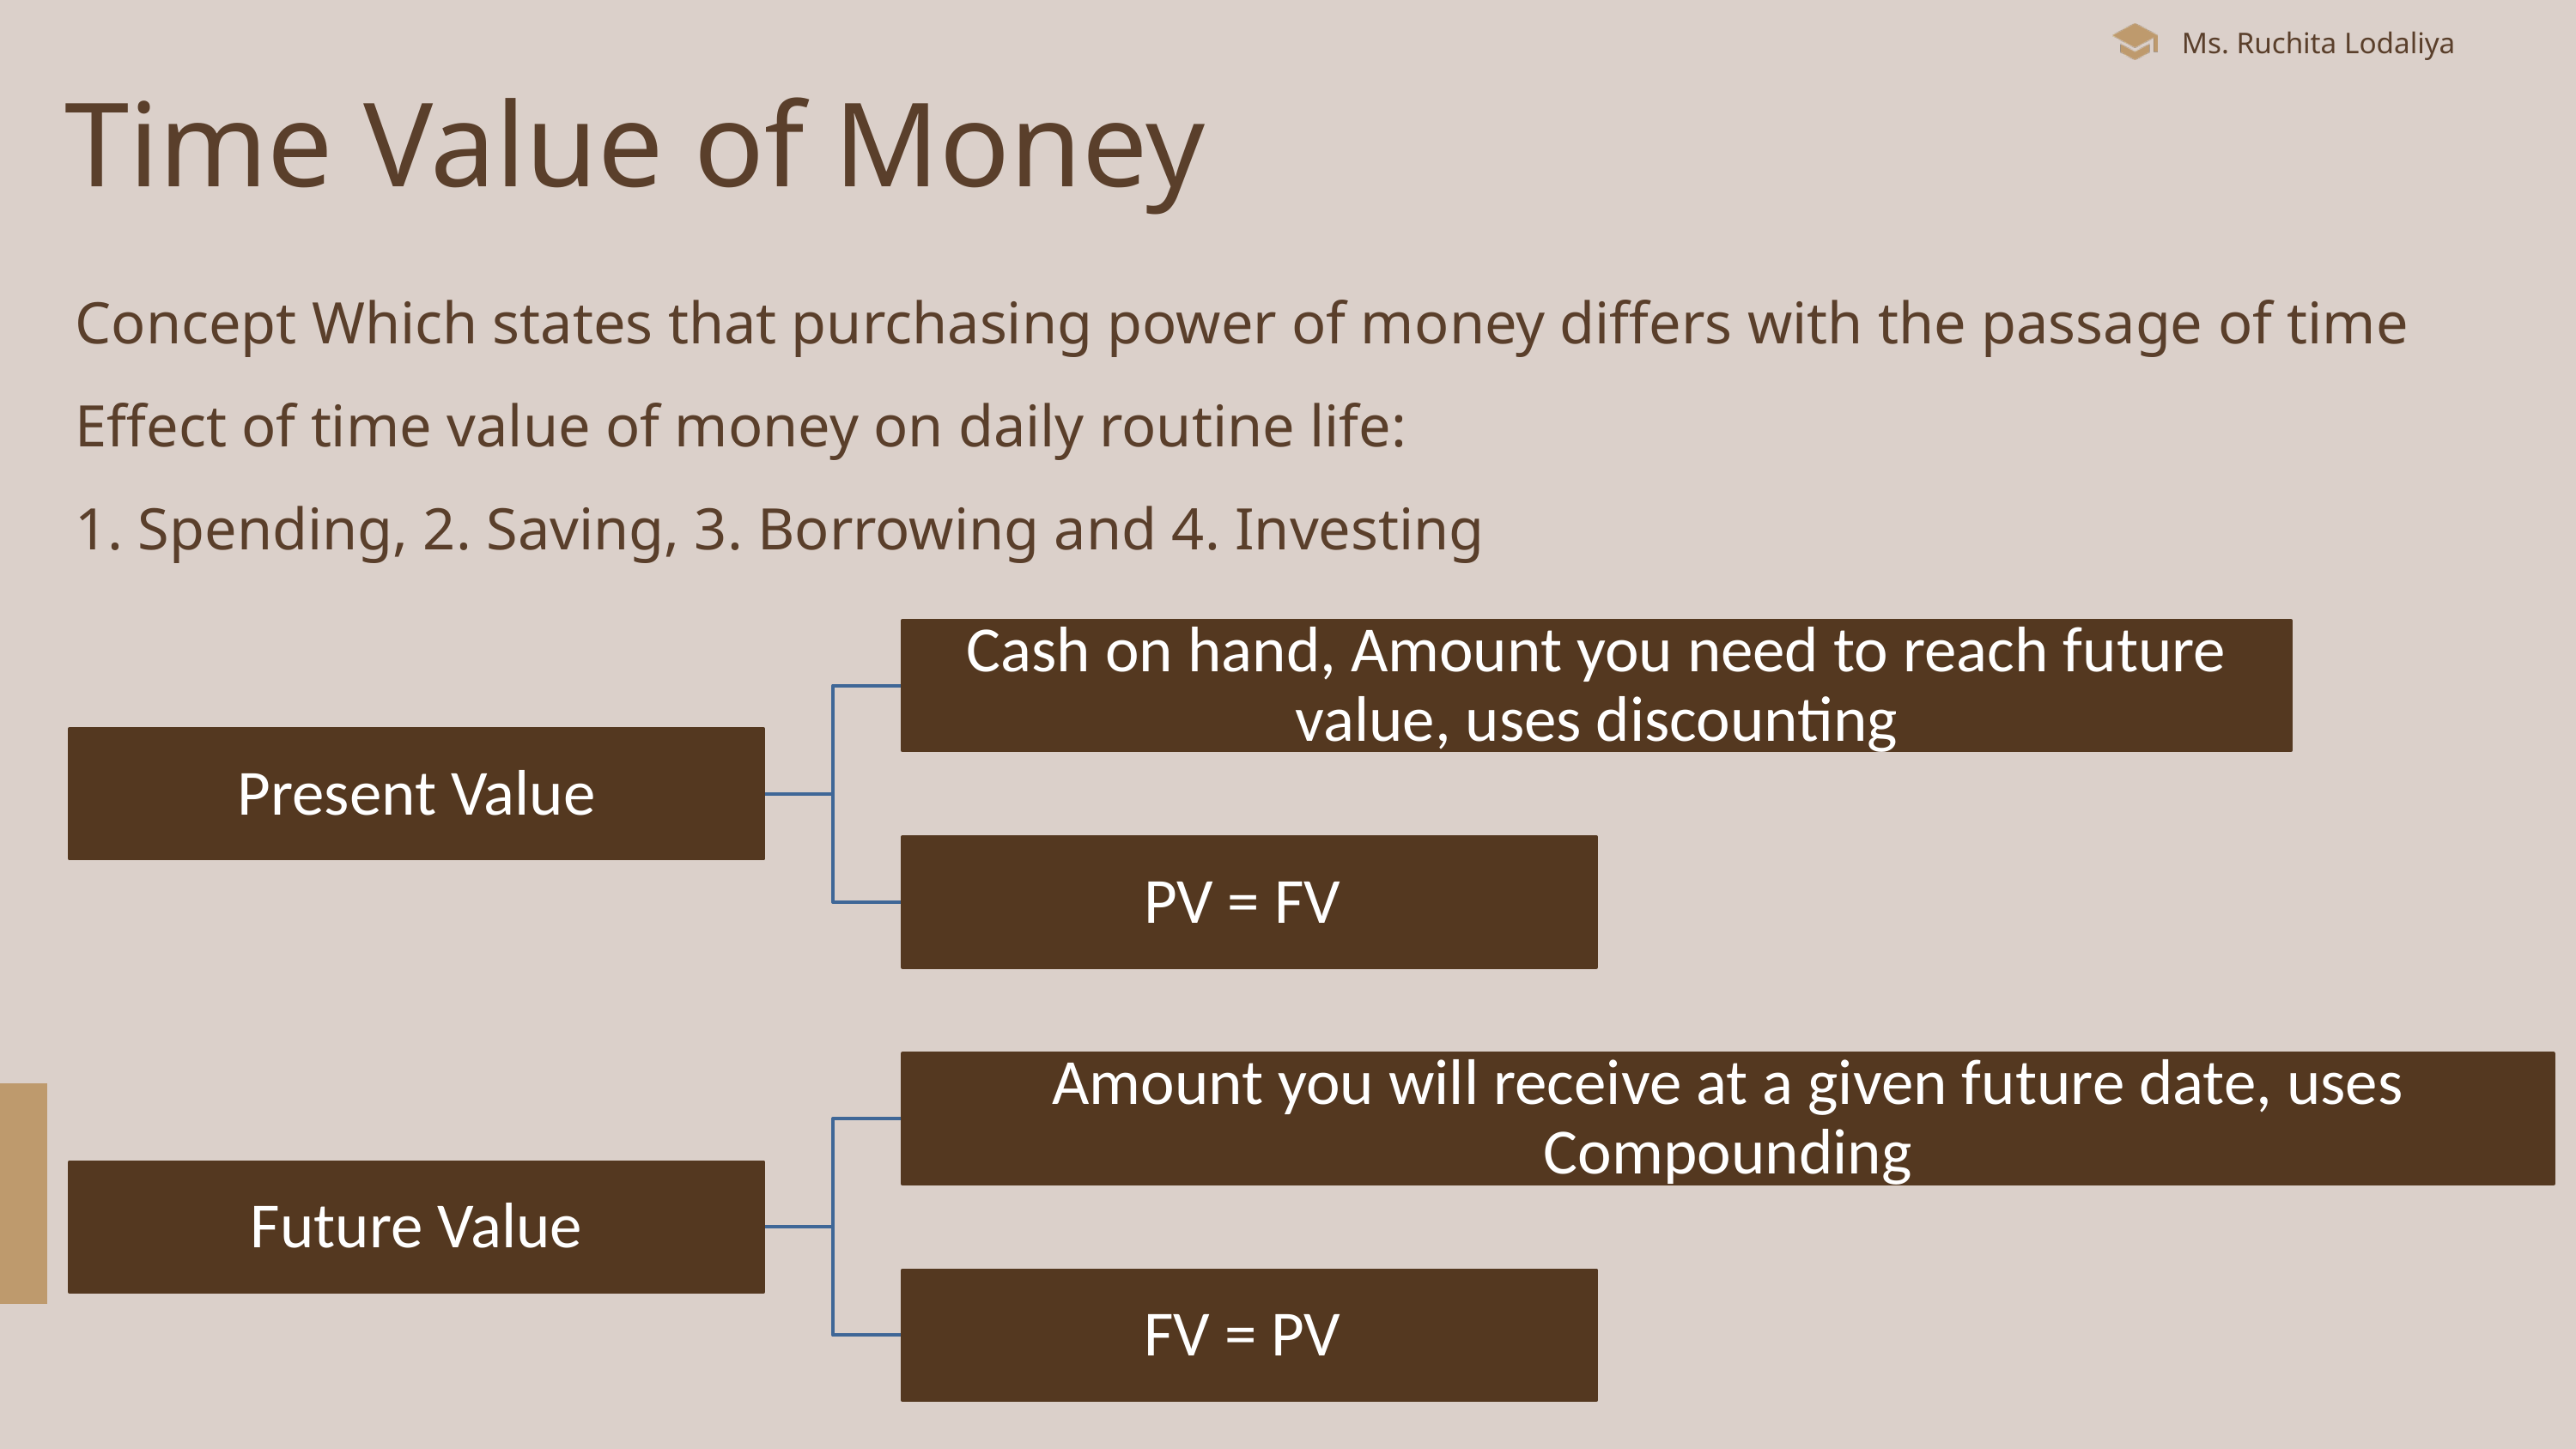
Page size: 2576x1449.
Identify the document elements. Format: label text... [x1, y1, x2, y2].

text_box Time Value of Money [64, 58, 2115, 210]
text_box Ms. Ruchita Lodaliya [2181, 19, 2548, 59]
picture [2111, 22, 2158, 61]
text_box Concept Which states that purchasing power of money differs with the passage of time Effect of time value of money on daily routine life: 1. Spending, 2. Saving, 3. Borrowing and 4. Investing [75, 252, 2490, 561]
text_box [0, 1083, 48, 1304]
